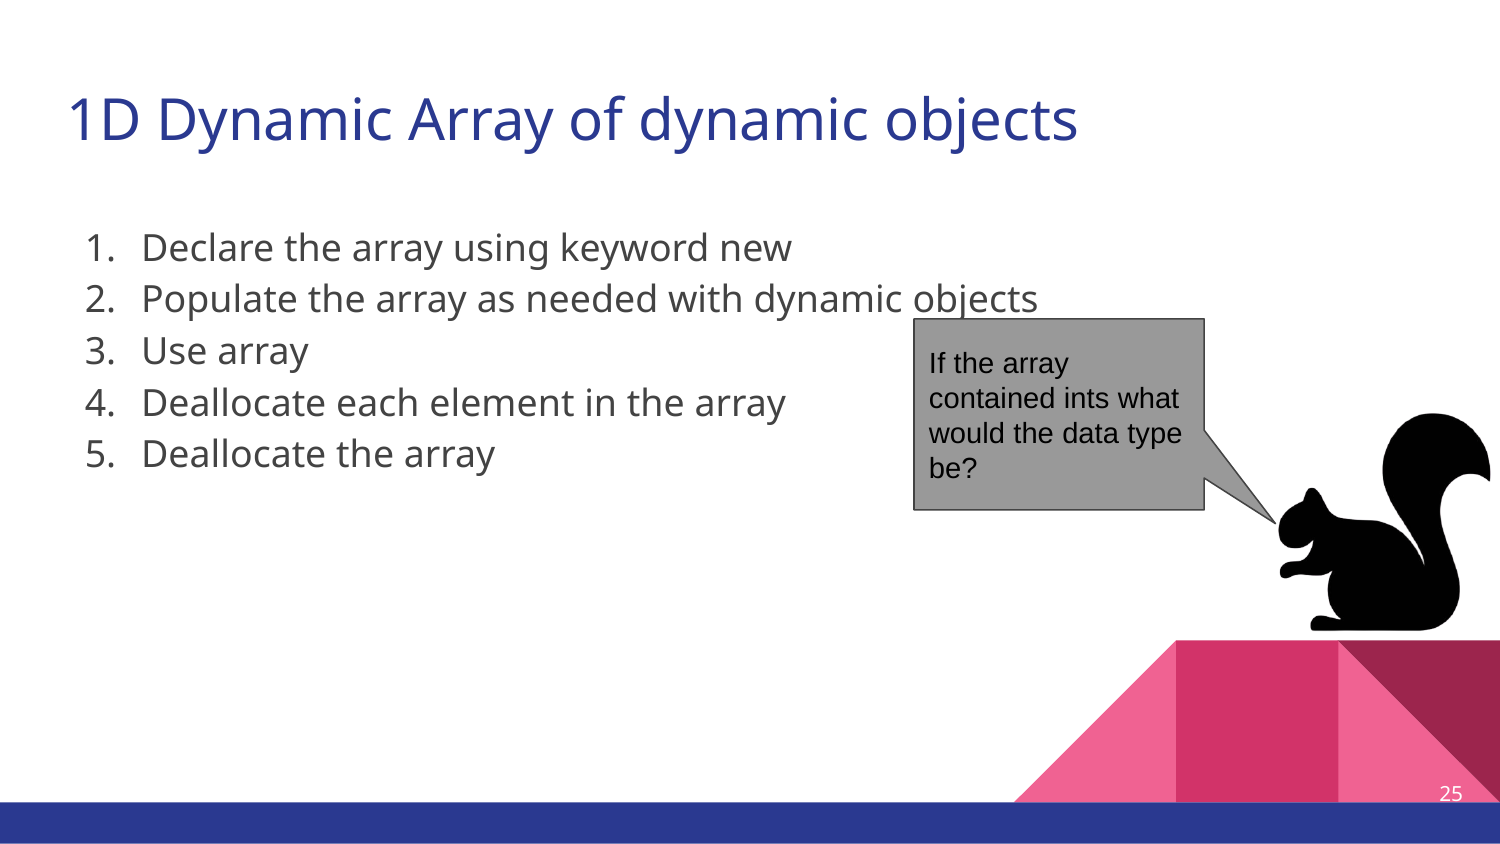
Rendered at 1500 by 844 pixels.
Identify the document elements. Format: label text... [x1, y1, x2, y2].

text_box If the array contained ints what would the data type be? [913, 318, 1219, 510]
picture [1224, 362, 1500, 681]
list Declare the array using keyword new Populate the array as needed with dynamic objects Use array Deallocate each element in the array Deallocate the array [51, 201, 1449, 750]
title 1D Dynamic Array of dynamic objects [51, 67, 1449, 167]
slide_number 25 [1387, 762, 1478, 828]
